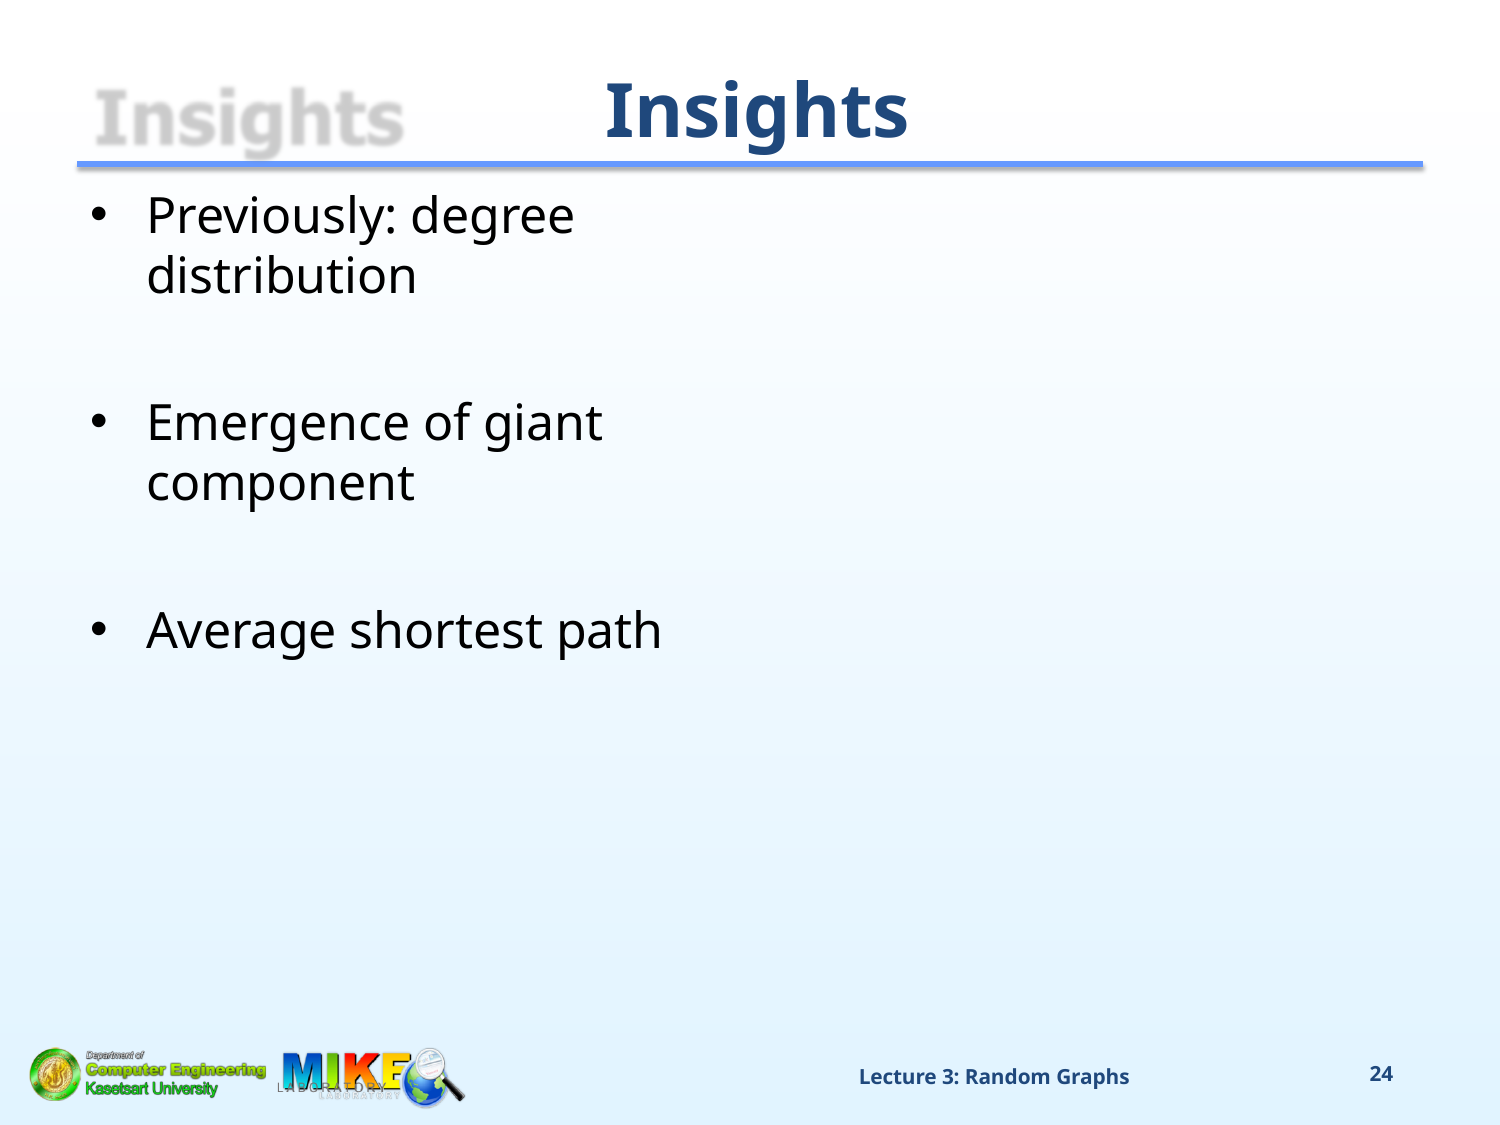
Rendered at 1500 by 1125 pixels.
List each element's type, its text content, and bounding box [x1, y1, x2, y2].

title Insights [74, 62, 1426, 160]
text_box [277, 1047, 467, 1110]
slide_number 24 [1365, 1065, 1401, 1091]
text_box Previously: degree distribution Emergence of giant component Average shortest path [87, 183, 839, 659]
text_box [42, 41, 455, 166]
picture [0, 0, 1500, 1125]
text_box [29, 1047, 267, 1101]
footer Lecture 3: Random Graphs [856, 1065, 1140, 1091]
